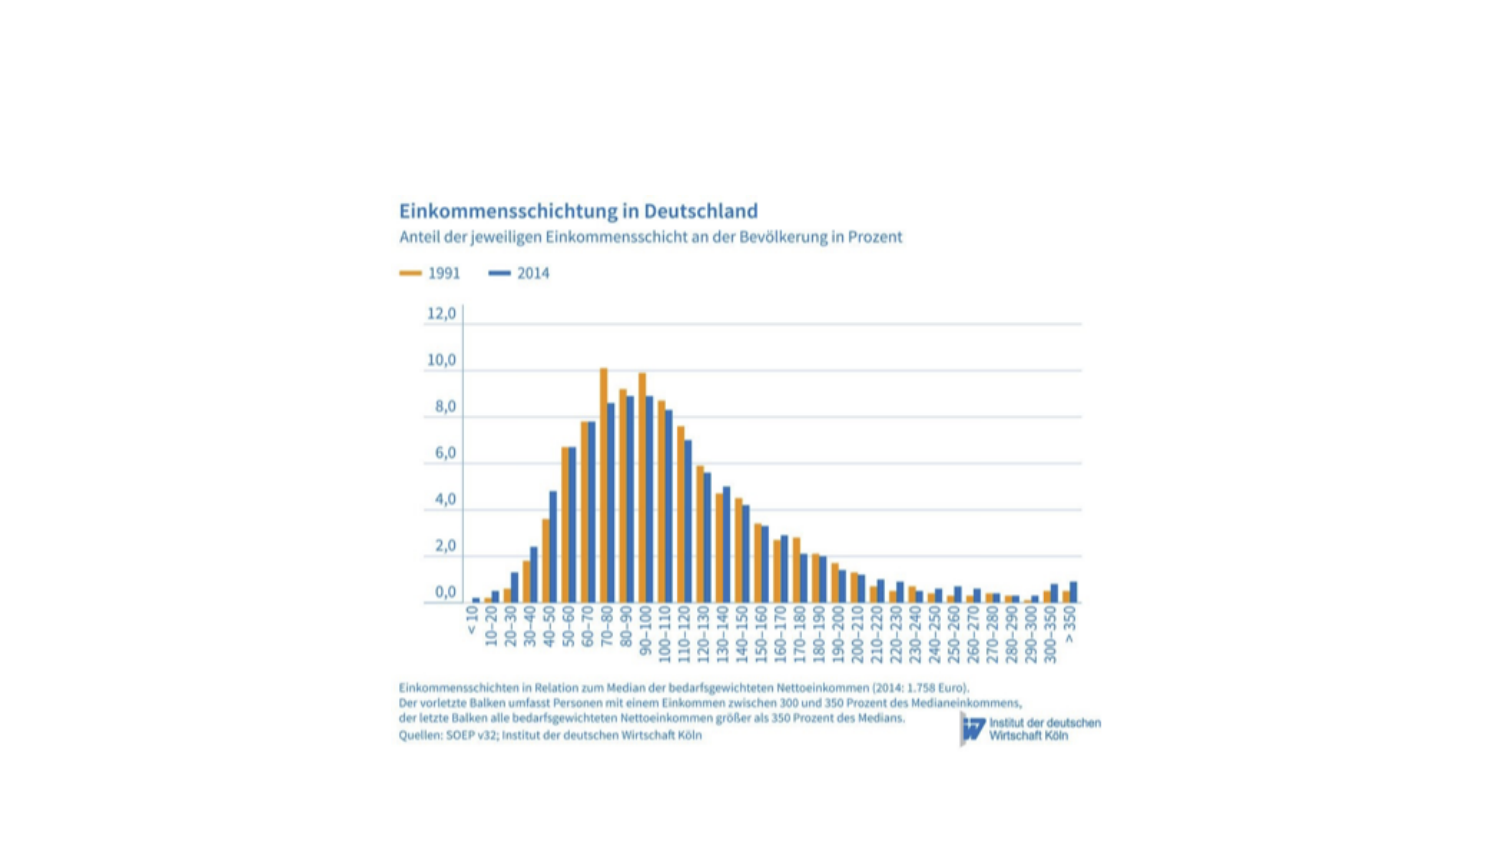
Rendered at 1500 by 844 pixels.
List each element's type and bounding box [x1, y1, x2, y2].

picture [391, 195, 1107, 753]
